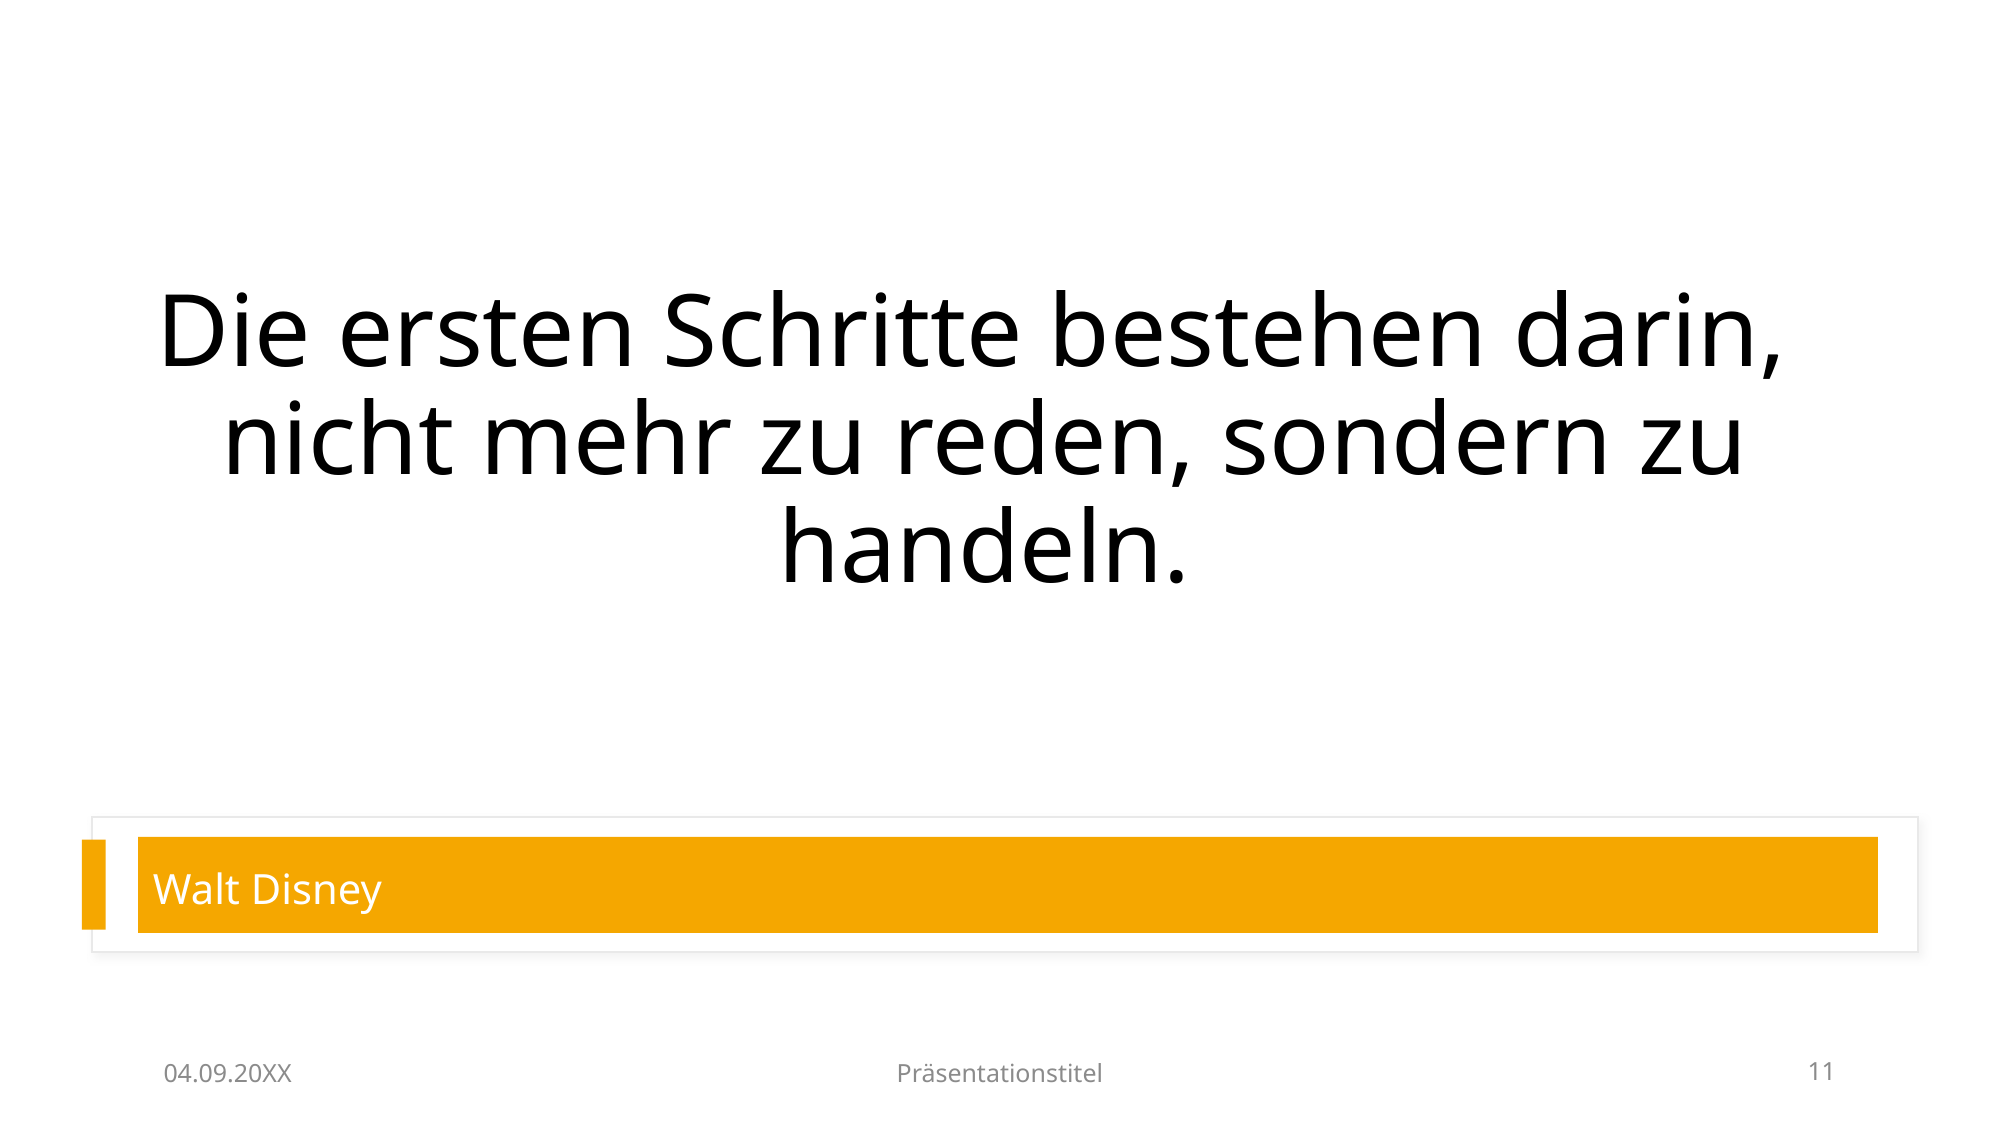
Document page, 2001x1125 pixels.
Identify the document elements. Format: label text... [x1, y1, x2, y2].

slide_number 11 [1401, 1042, 1851, 1103]
list Walt Disney [138, 836, 1878, 933]
footer Präsentationstitel [662, 1042, 1338, 1103]
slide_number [148, 1042, 599, 1103]
title Die ersten Schritte bestehen darin, nicht mehr zu reden, sondern zu handeln. [91, 104, 1878, 780]
